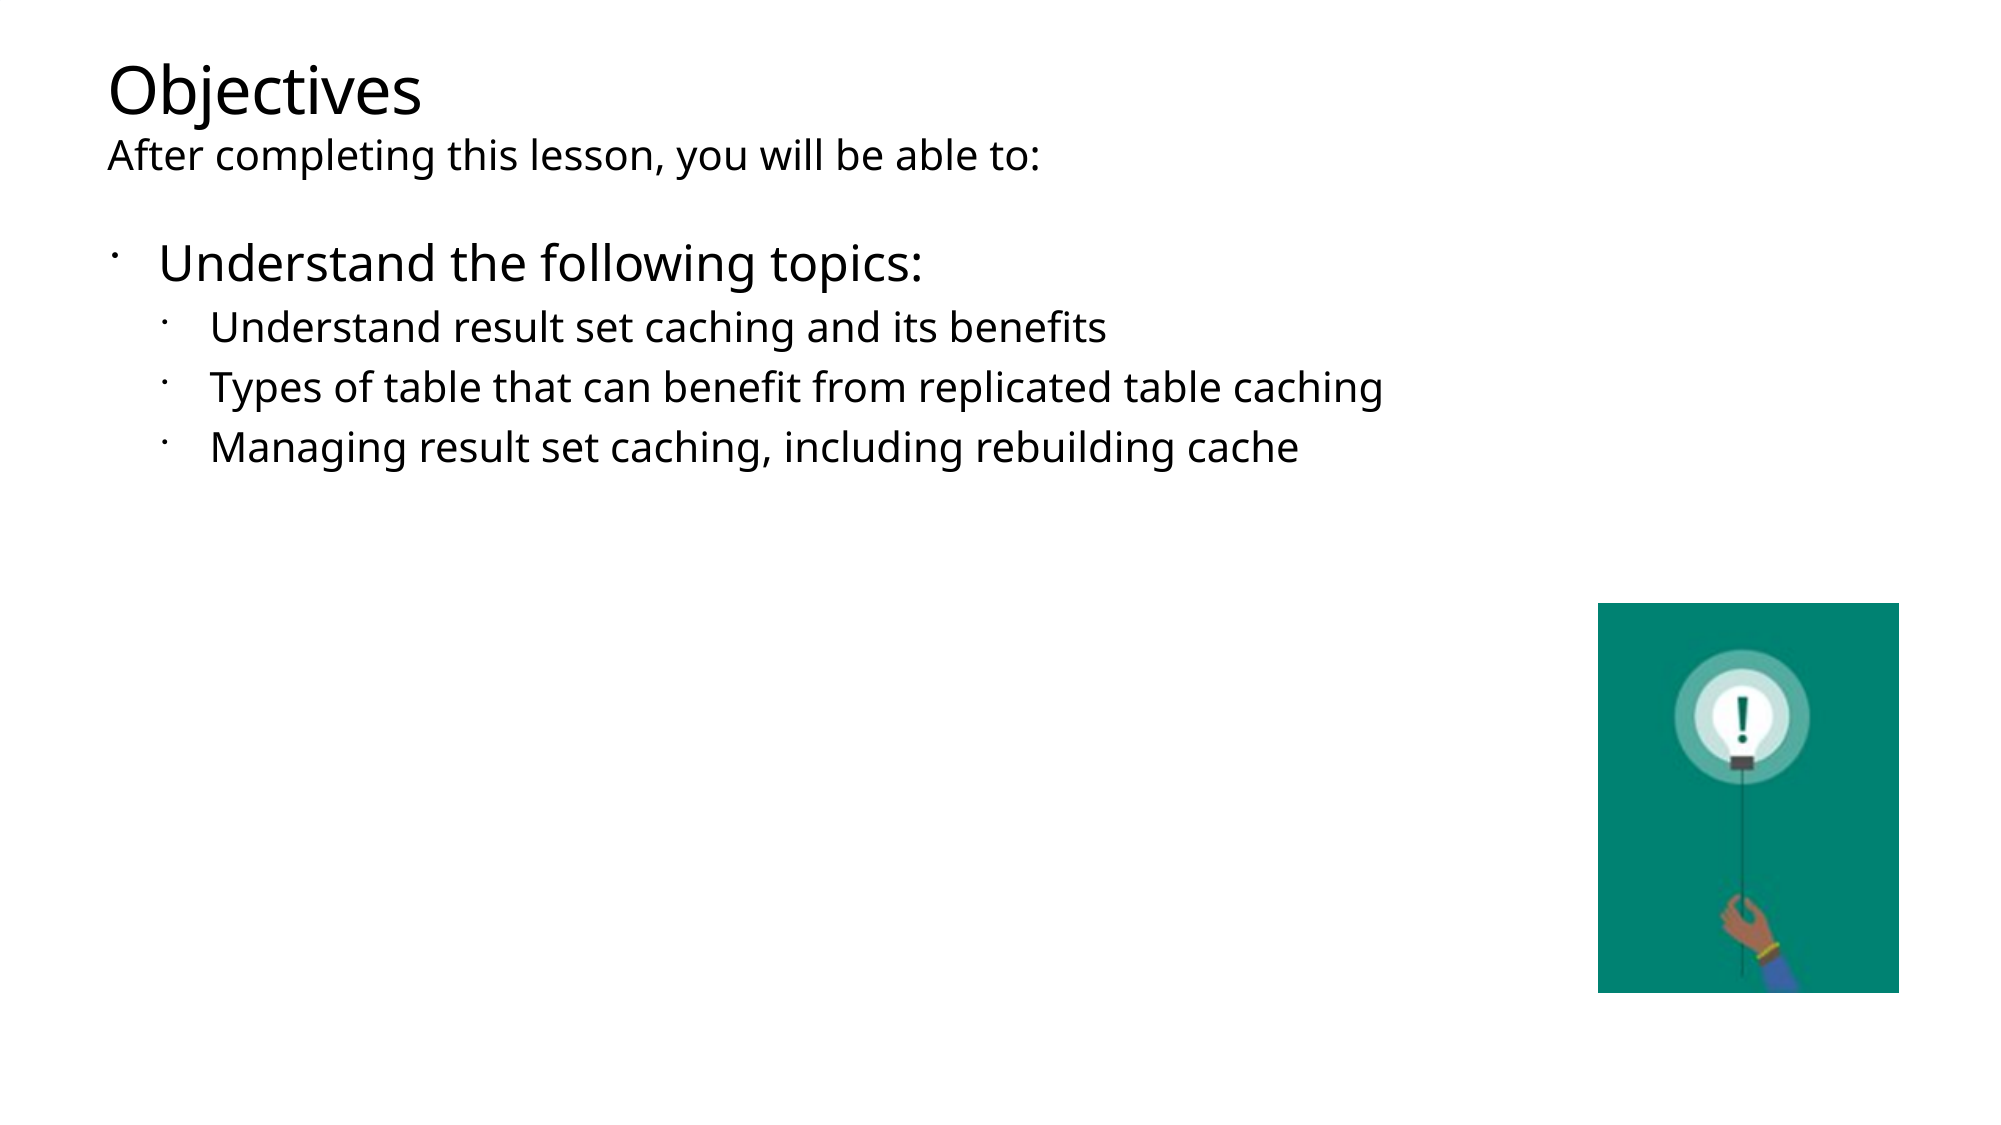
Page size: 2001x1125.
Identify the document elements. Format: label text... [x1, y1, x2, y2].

title Objectives [107, 52, 1893, 128]
subtitle After completing this lesson, you will be able to: [107, 128, 1893, 205]
list Understand the following topics: Understand result set caching and its benefits Types of table that can benefit from replicated table caching Managing result set caching, including rebuilding cache [107, 231, 1893, 533]
picture [1598, 603, 1899, 993]
